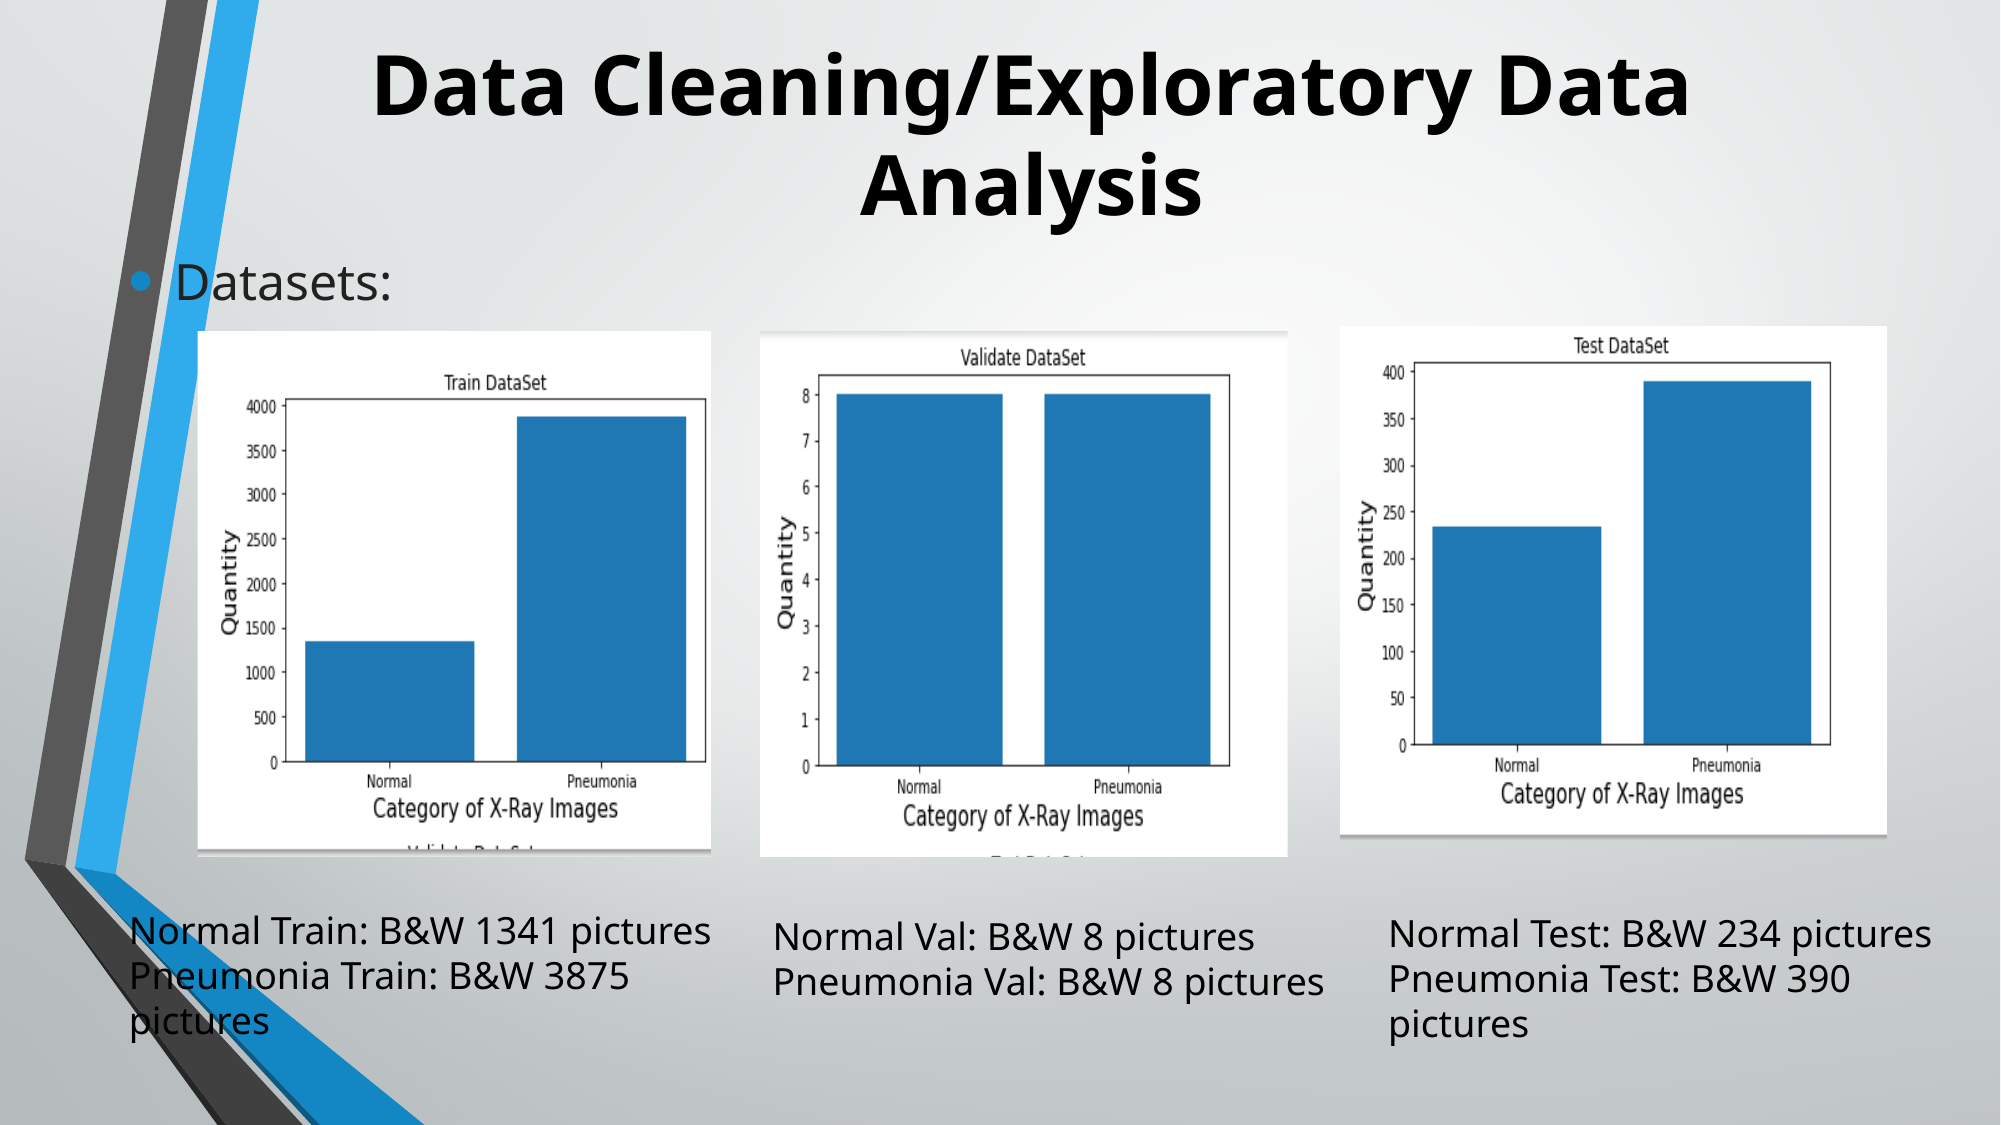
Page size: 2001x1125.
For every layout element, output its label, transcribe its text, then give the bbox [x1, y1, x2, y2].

text_box Normal Test: B&W 234 pictures Pneumonia Test: B&W 390 pictures [1373, 902, 1990, 1053]
text_box Normal Val: B&W 8 pictures Pneumonia Val: B&W 8 pictures [757, 905, 1373, 1010]
list Datasets: [113, 222, 1819, 1081]
picture [1339, 326, 1888, 840]
picture [197, 331, 712, 857]
picture [759, 331, 1288, 857]
title Data Cleaning/Exploratory Data Analysis [210, 26, 1855, 238]
text_box Normal Train: B&W 1341 pictures Pneumonia Train: B&W 3875 pictures [114, 899, 730, 1049]
